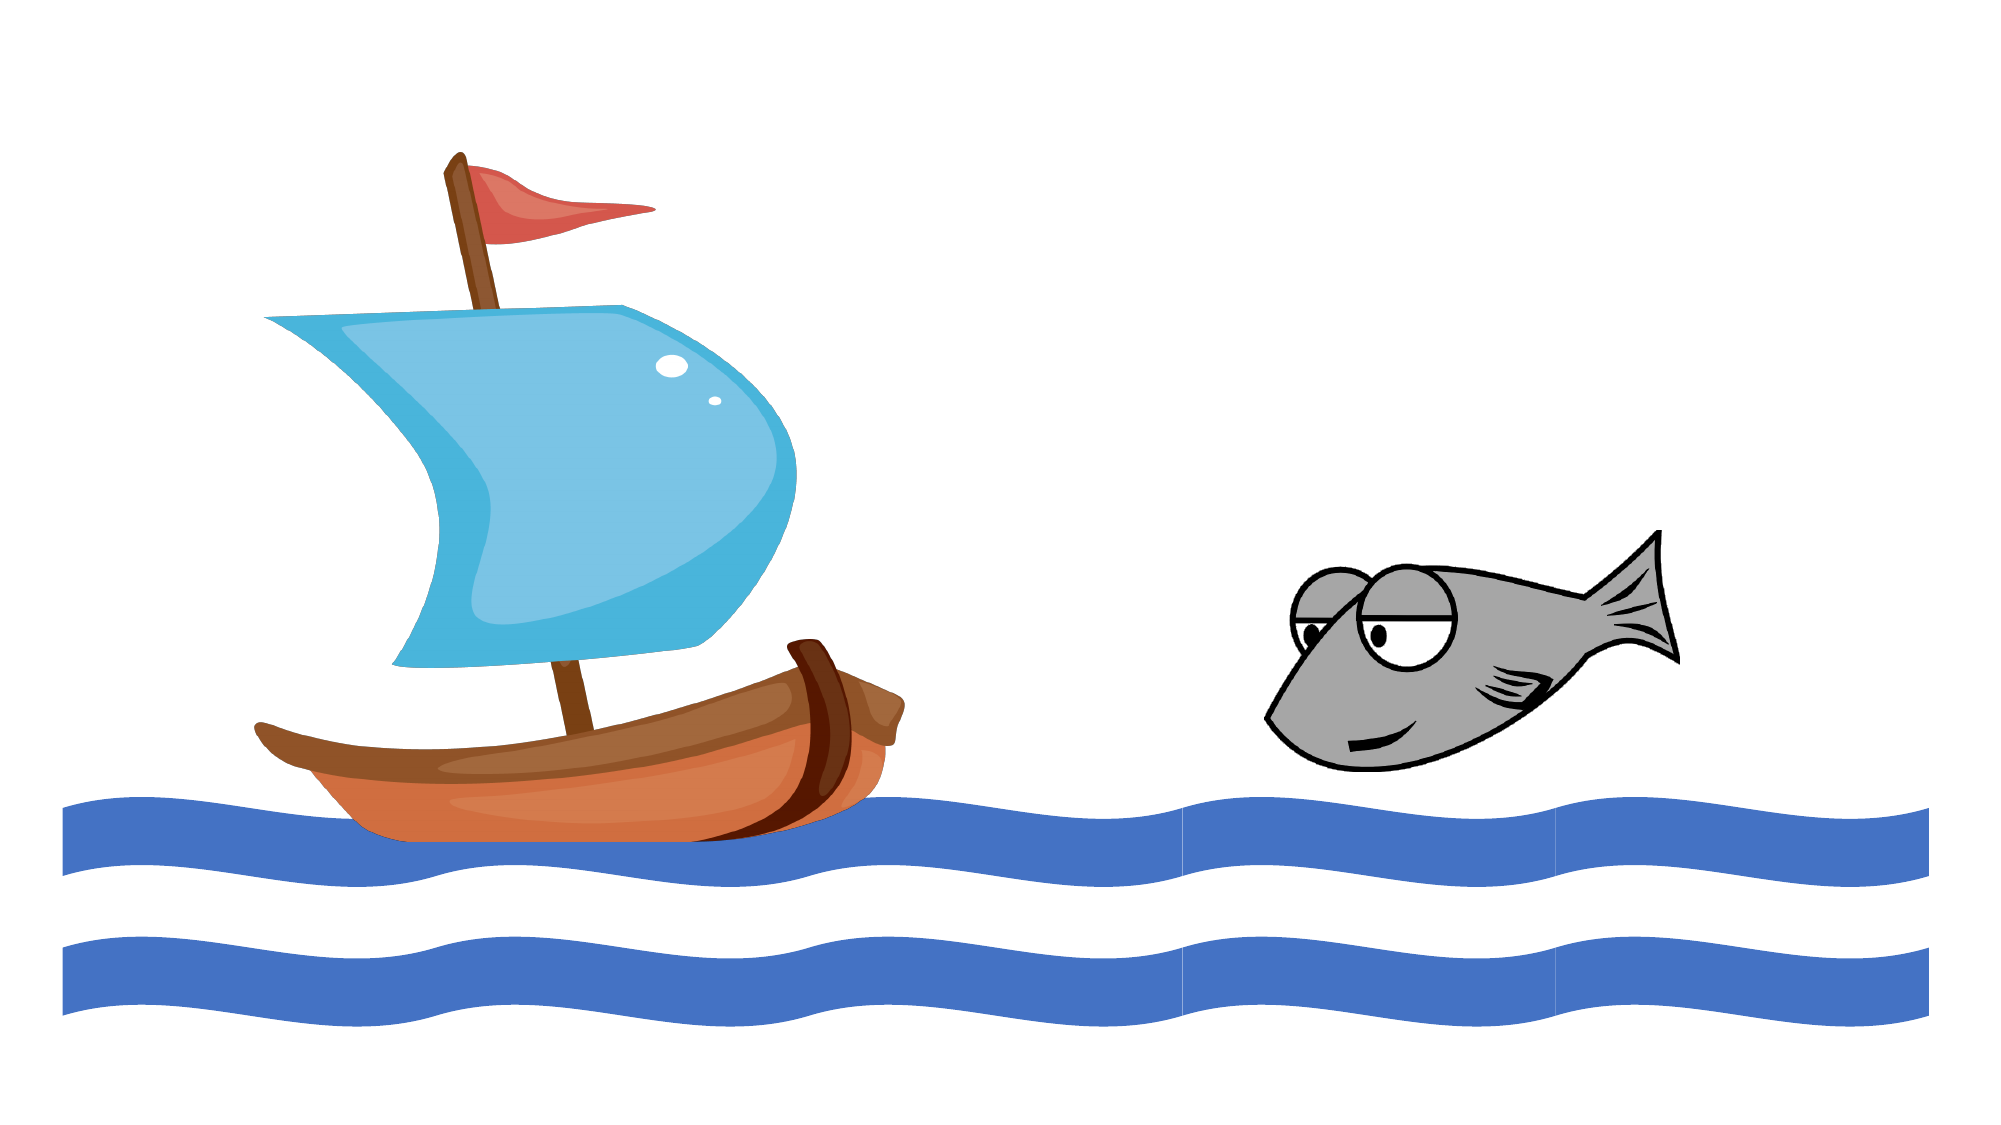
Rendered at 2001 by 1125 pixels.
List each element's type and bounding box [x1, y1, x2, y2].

picture [1263, 530, 1680, 773]
picture [190, 149, 967, 842]
text_box [62, 796, 1929, 1028]
